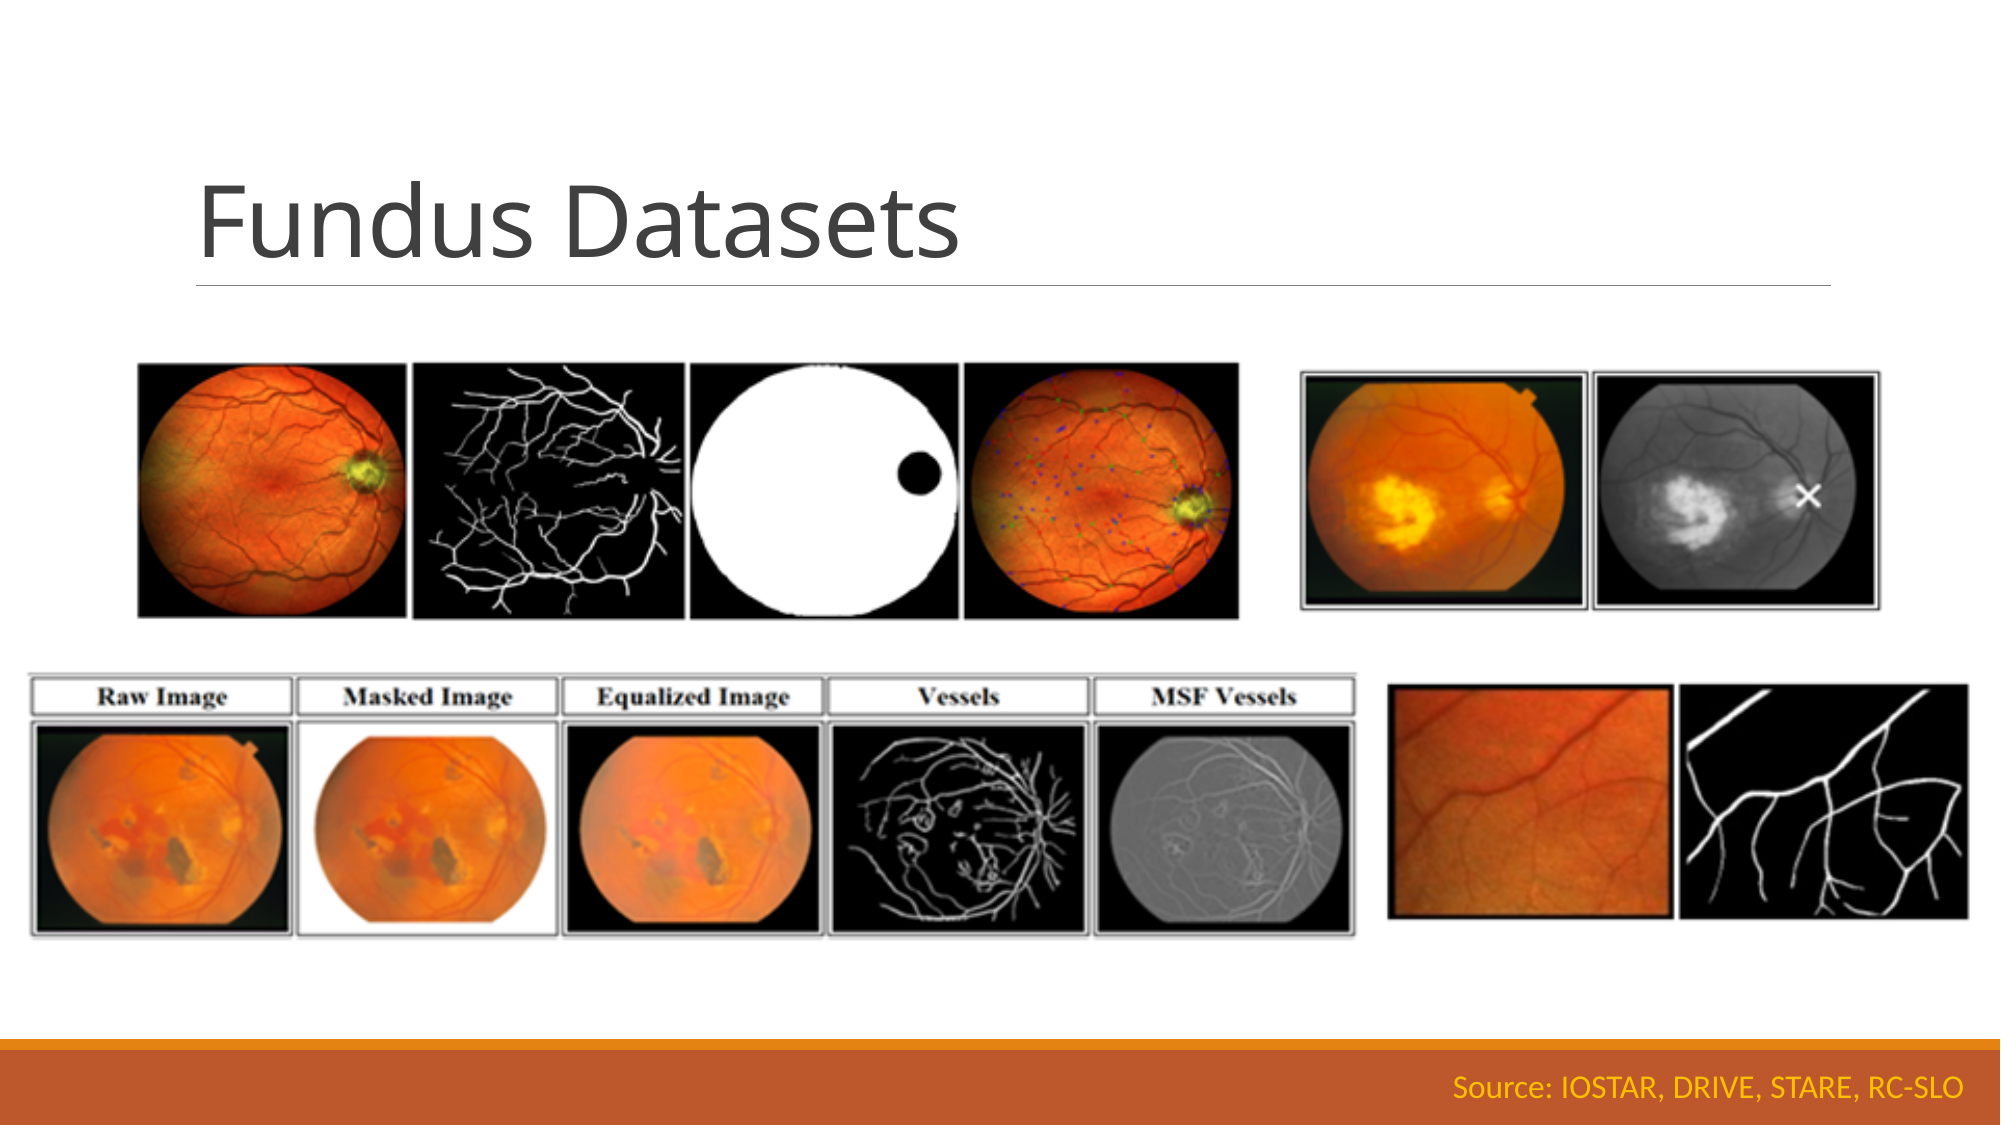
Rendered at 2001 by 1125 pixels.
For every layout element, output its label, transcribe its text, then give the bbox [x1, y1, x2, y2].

picture [124, 350, 1246, 632]
picture [1291, 367, 1887, 619]
title Fundus Datasets [180, 47, 1830, 285]
text_box Source: IOSTAR, DRIVE, STARE, RC-SLO [1023, 1057, 1980, 1113]
picture [12, 660, 1981, 948]
